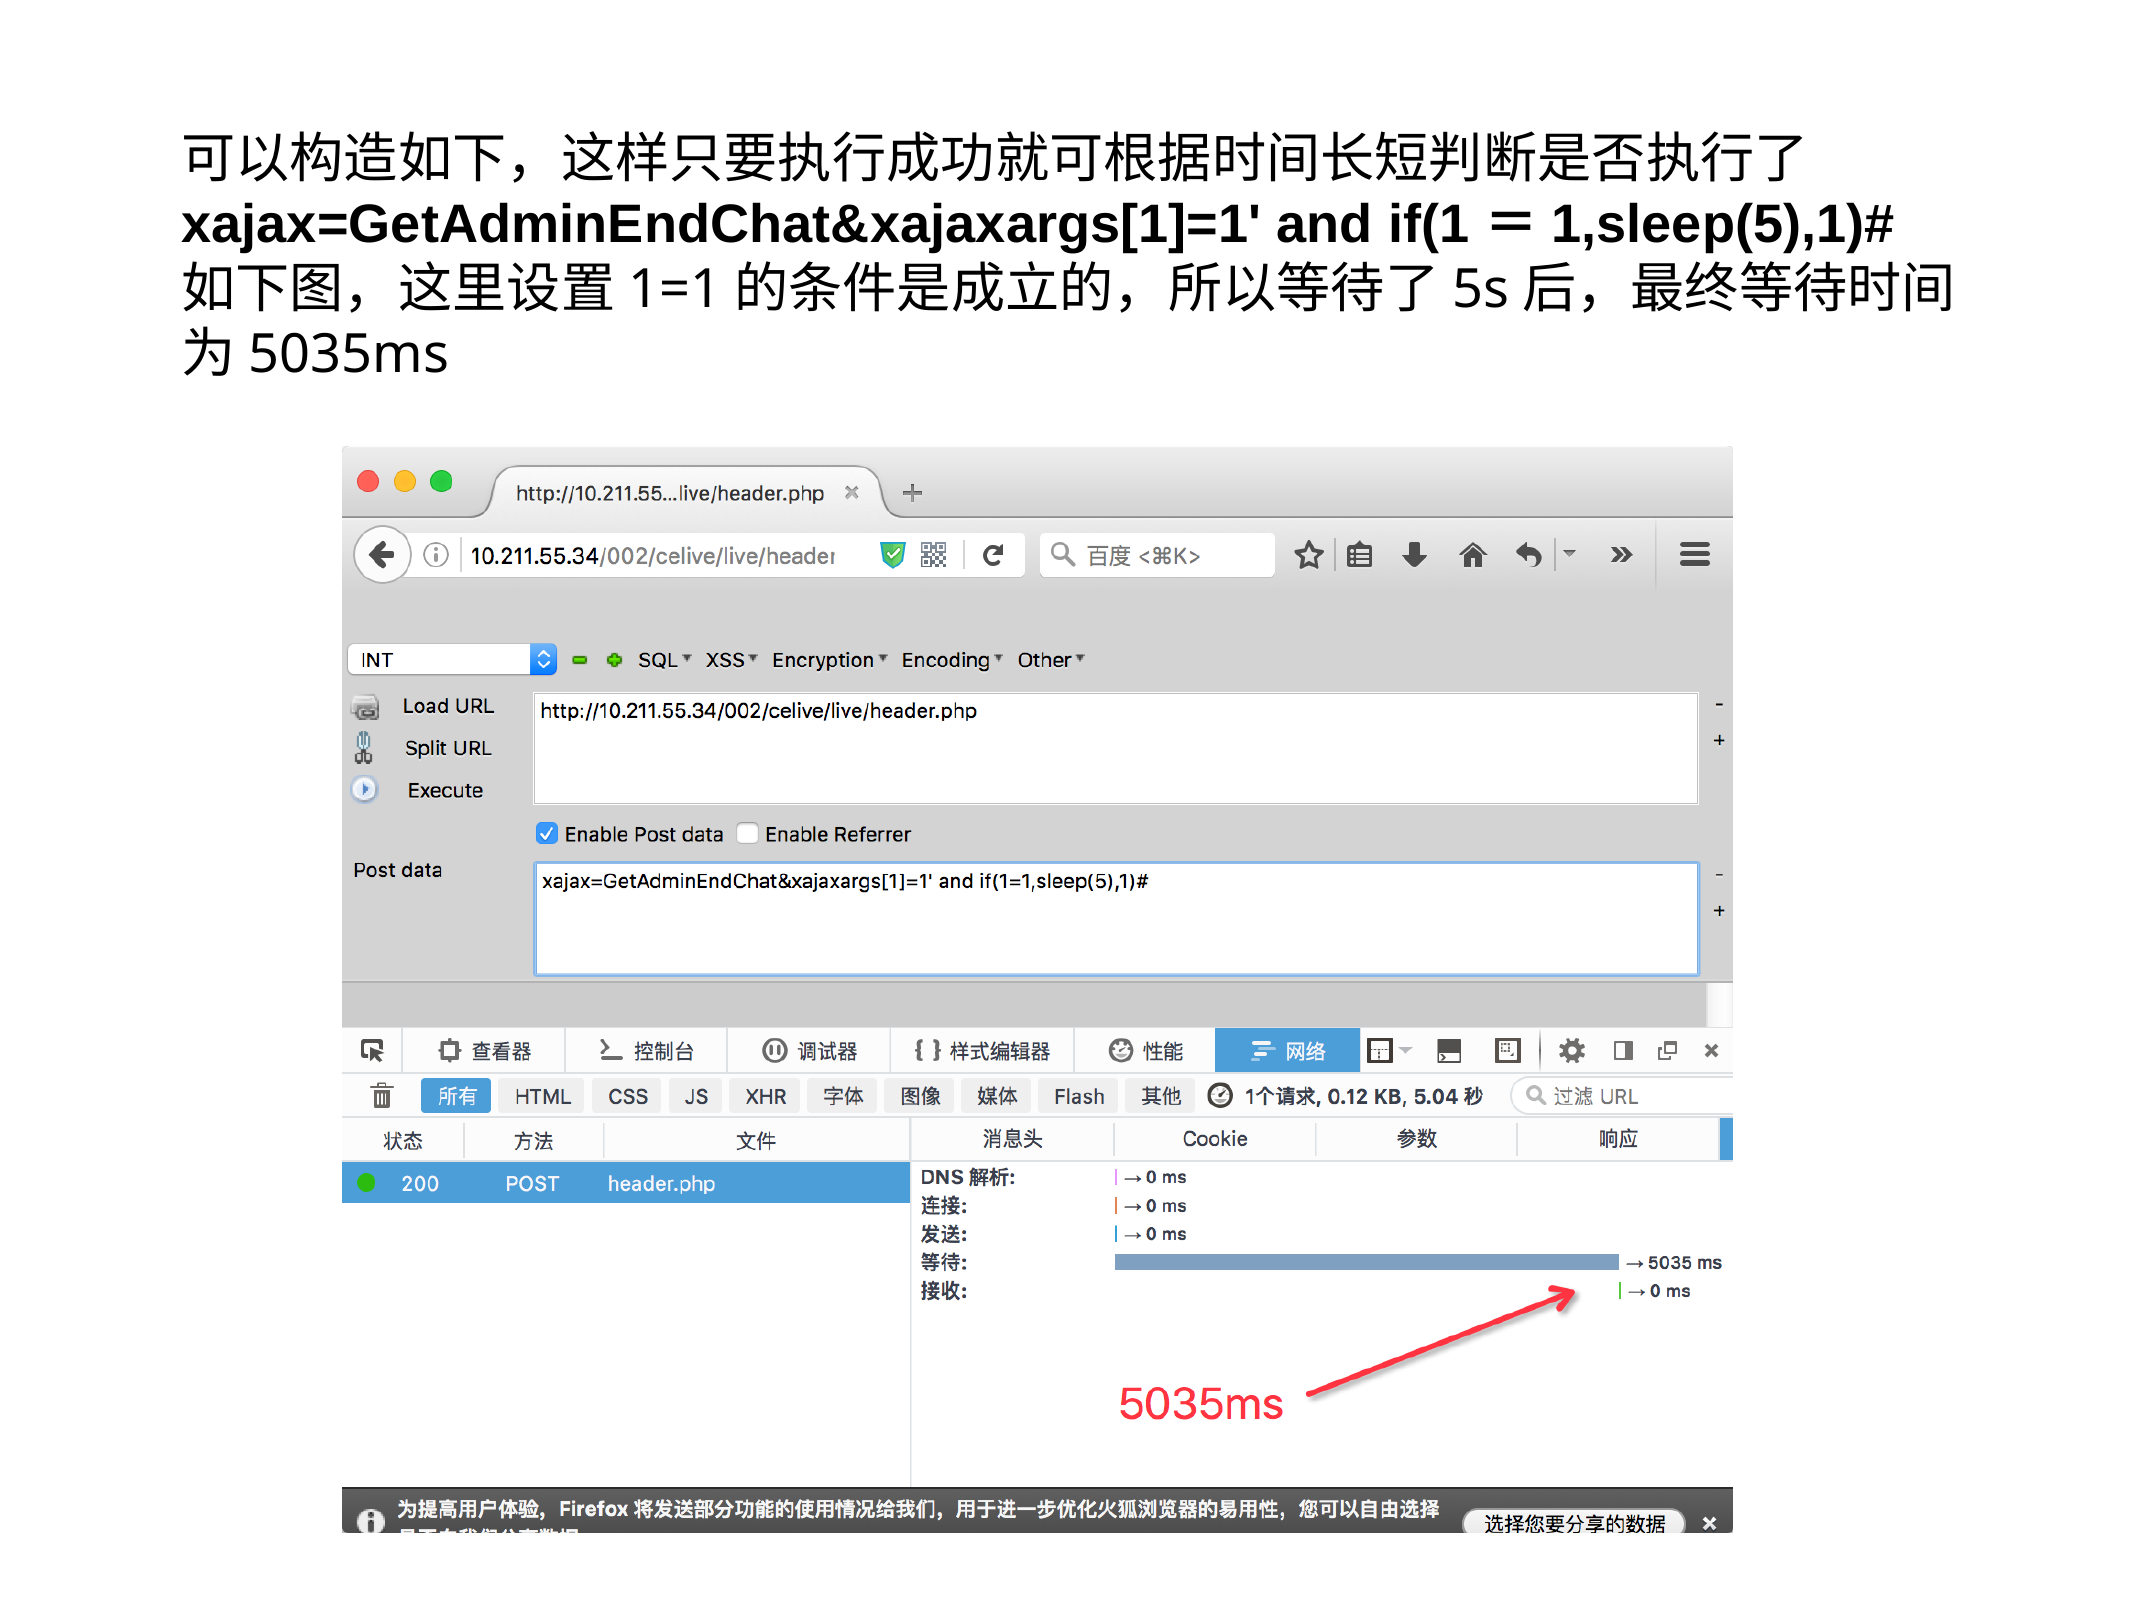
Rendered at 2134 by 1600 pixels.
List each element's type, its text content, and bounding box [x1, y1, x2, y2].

picture [342, 446, 1733, 1533]
text_box 可以构造如下，这样只要执行成功就可根据时间长短判断是否执行了 xajax=GetAdminEndChat&xajaxargs[1]=1' and if(1＝1,sleep(5),1)# 如下图，这里设置1=1的条件是成立的，所以等待了5s后，最终等待时间为5035ms [172, 114, 2002, 392]
